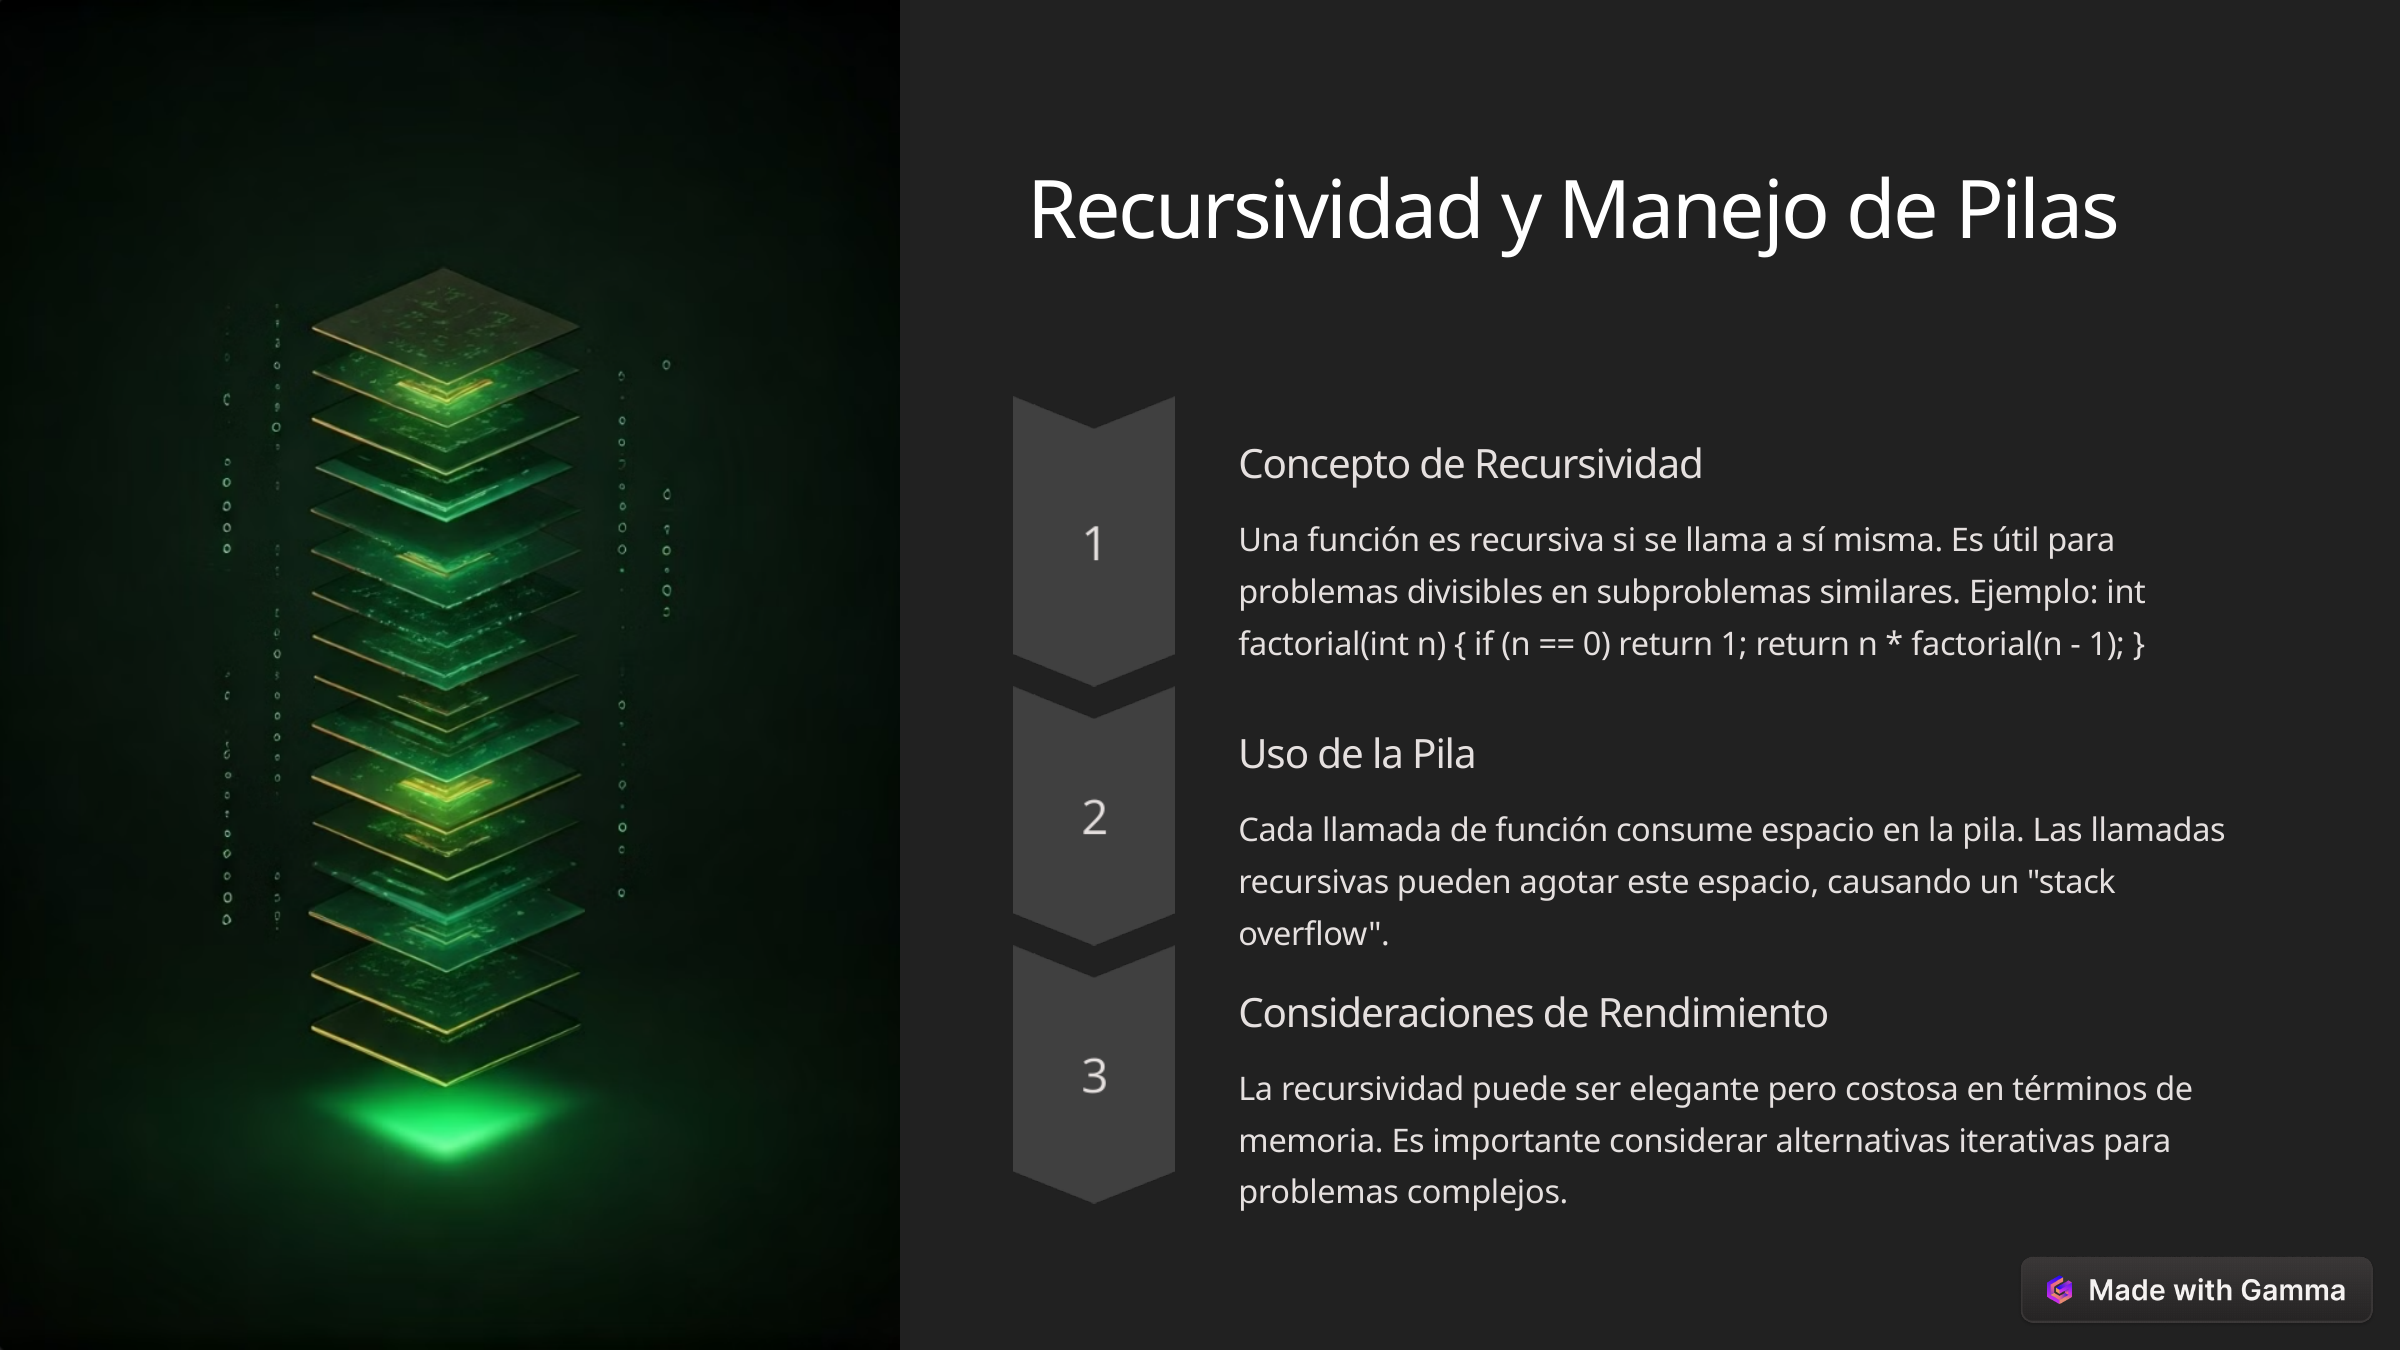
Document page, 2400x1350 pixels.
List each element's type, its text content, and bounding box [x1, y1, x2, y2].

text_box Una función es recursiva si se llama a sí misma. Es útil para problemas divisibles en subproblemas similares. Ejemplo: int factorial(int n) { if (n == 0) return 1; return n * factorial(n - 1); } [1223, 498, 2287, 654]
picture [1013, 396, 1175, 1204]
text_box Recursividad y Manejo de Pilas [1013, 145, 2287, 349]
text_box Consideraciones de Rendimiento [1223, 977, 1915, 1029]
text_box Cada llamada de función consume espacio en la pila. Las llamadas recursivas pueden agotar este espacio, causando un "stack overflow". [1223, 788, 2287, 893]
text_box La recursividad puede ser elegante pero costosa en términos de memoria. Es importante considerar alternativas iterativas para problemas complejos. [1223, 1047, 2287, 1151]
text_box [900, 0, 2400, 1350]
text_box Uso de la Pila [1223, 718, 1628, 770]
picture [0, 0, 900, 1350]
picture [2008, 1244, 2385, 1335]
text_box Concepto de Recursividad [1223, 428, 1777, 480]
